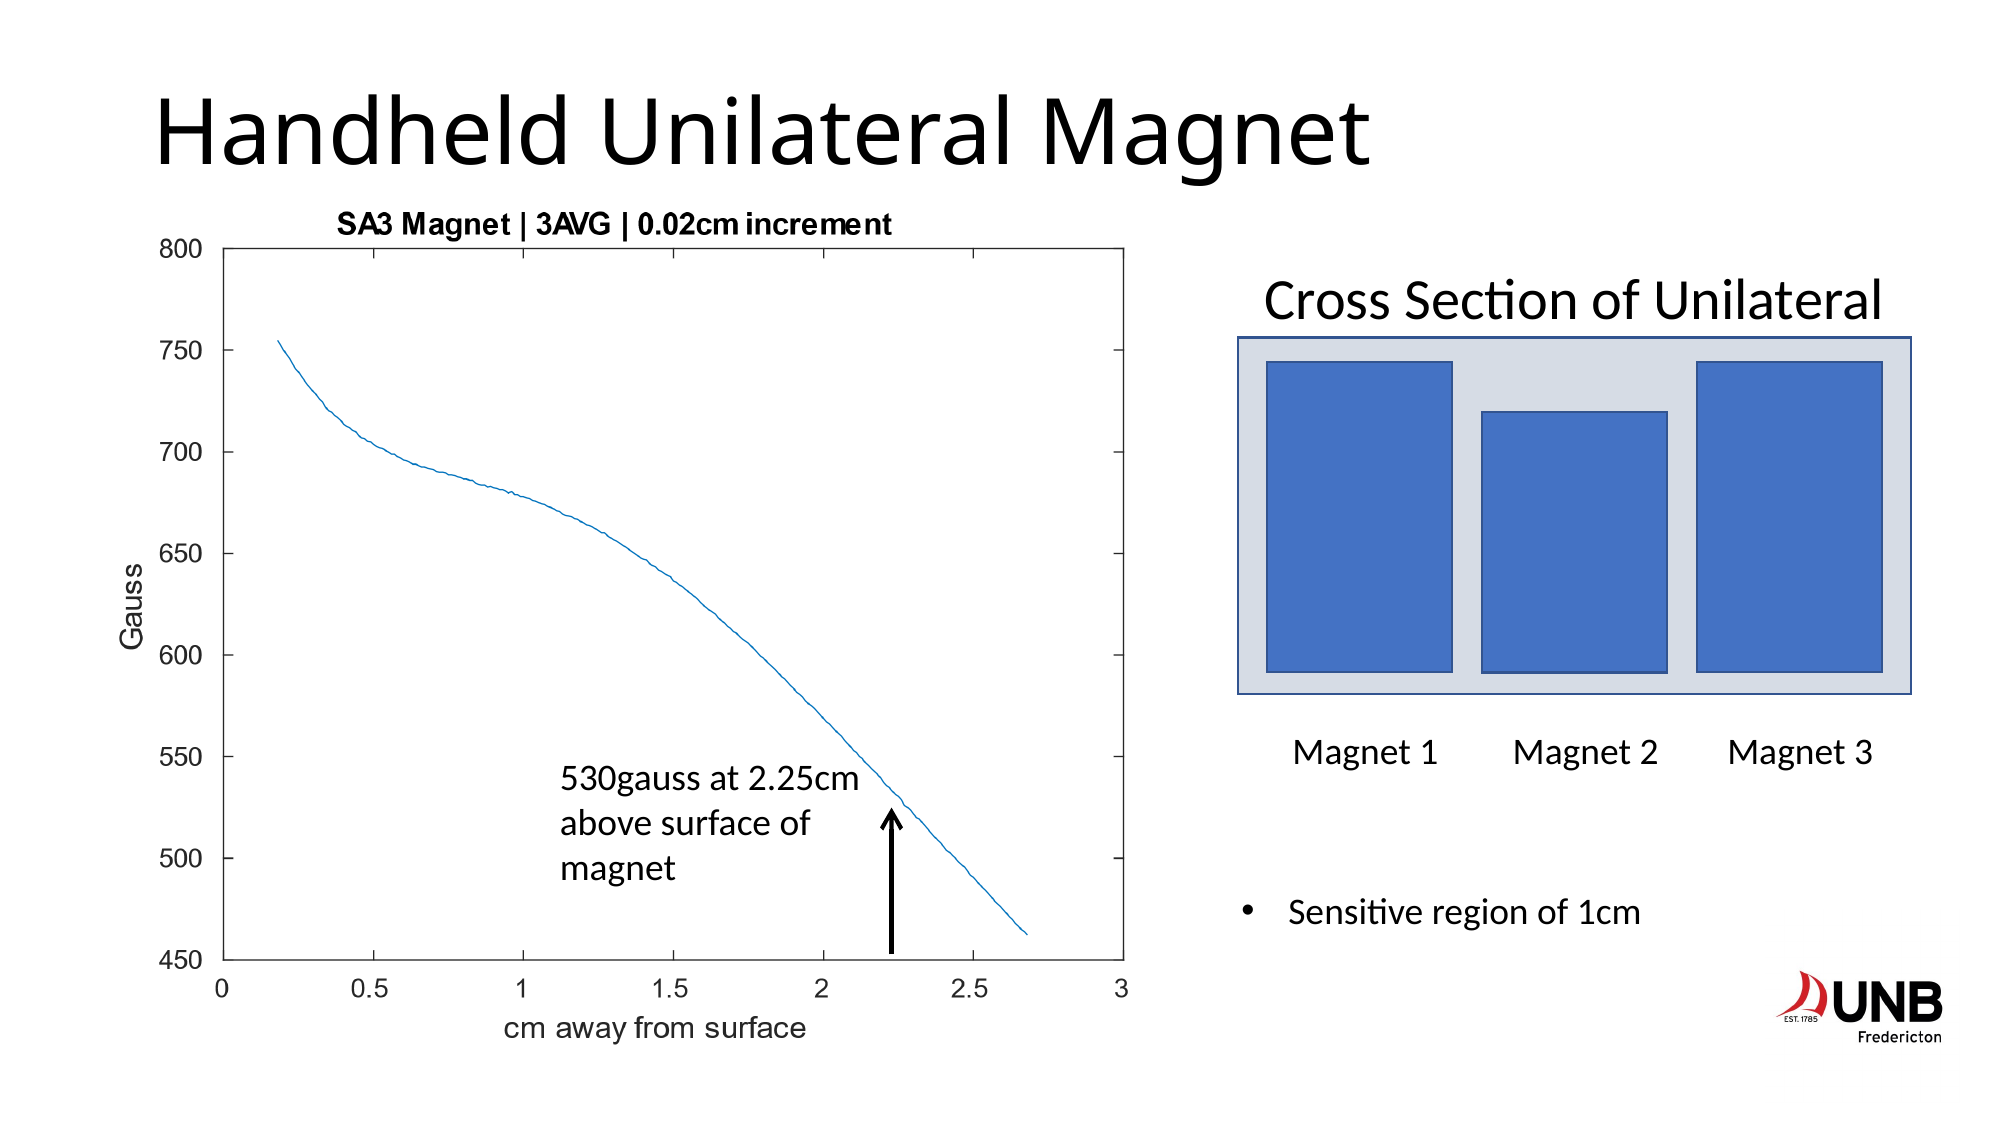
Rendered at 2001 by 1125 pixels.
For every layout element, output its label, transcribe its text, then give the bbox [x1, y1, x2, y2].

text_box [1481, 411, 1668, 674]
text_box Magnet 1 [1277, 719, 1480, 870]
text_box [1696, 361, 1883, 673]
text_box Sensitive region of 1cm [1233, 879, 1773, 940]
picture [1765, 909, 1960, 1103]
text_box Magnet 3 [1712, 719, 1915, 870]
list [72, 184, 1233, 1055]
text_box Magnet 2 [1497, 719, 1701, 879]
title Handheld Unilateral Magnet [137, 25, 1863, 244]
text_box Cross Section of Unilateral [1250, 253, 1924, 339]
text_box [1266, 361, 1453, 673]
text_box [1237, 336, 1912, 695]
